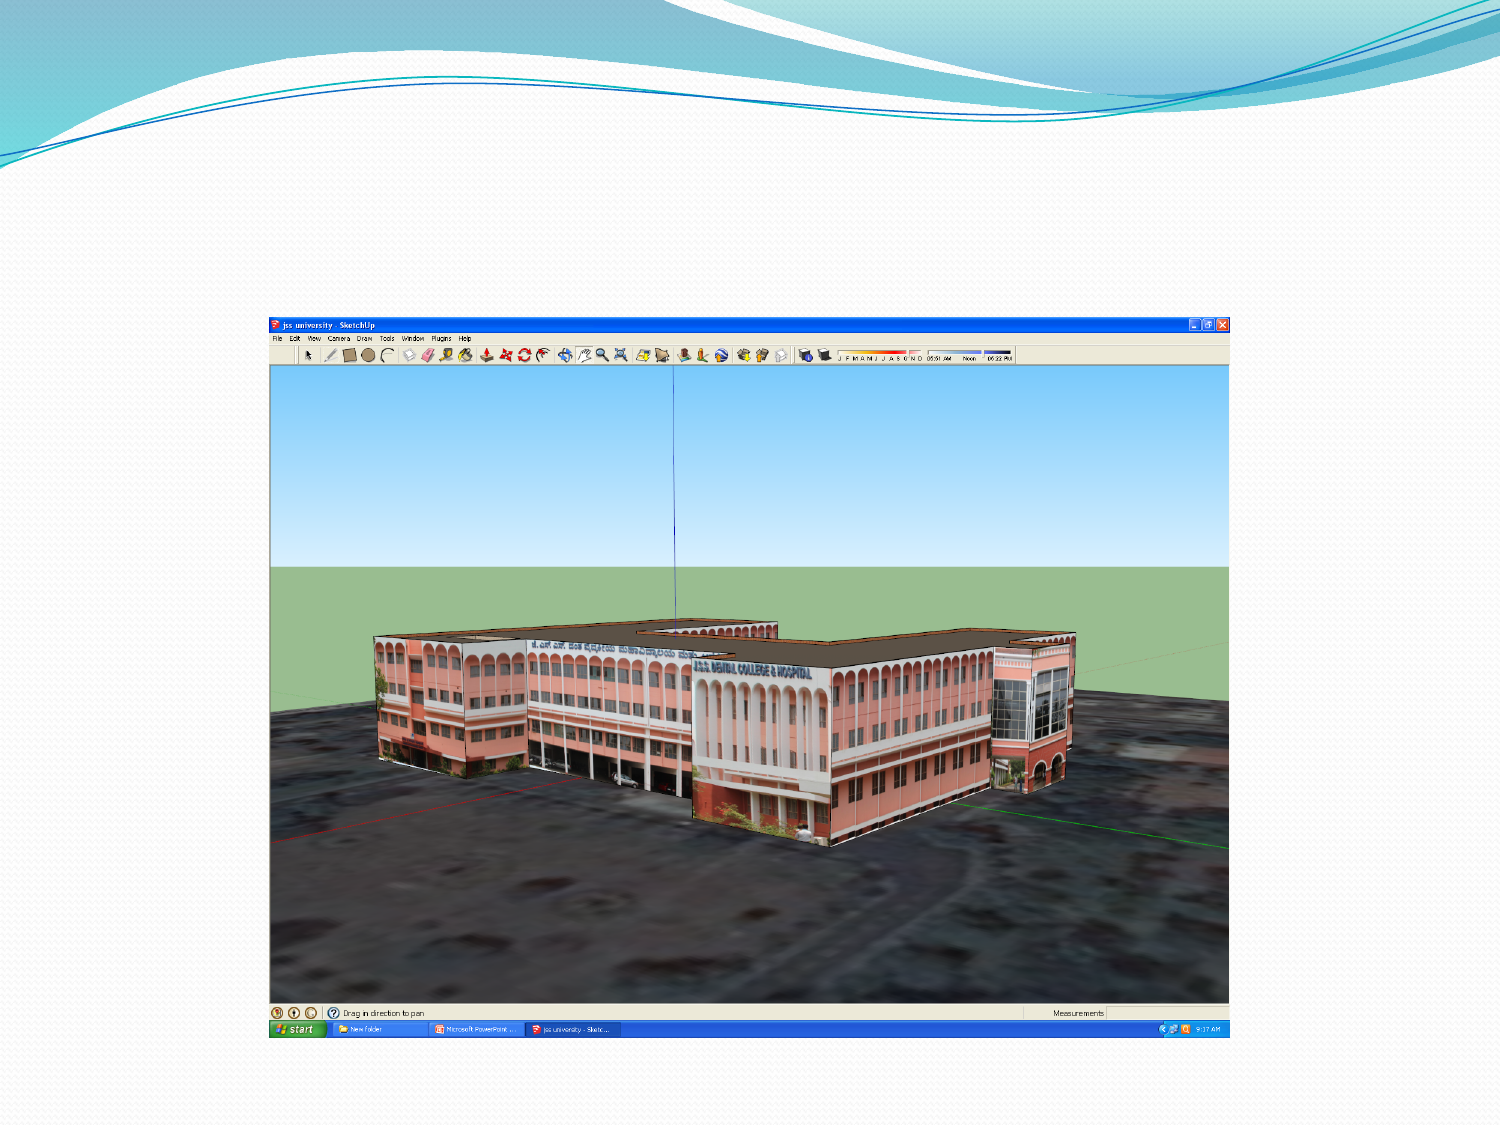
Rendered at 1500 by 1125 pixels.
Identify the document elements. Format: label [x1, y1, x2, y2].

list [269, 317, 1231, 1038]
